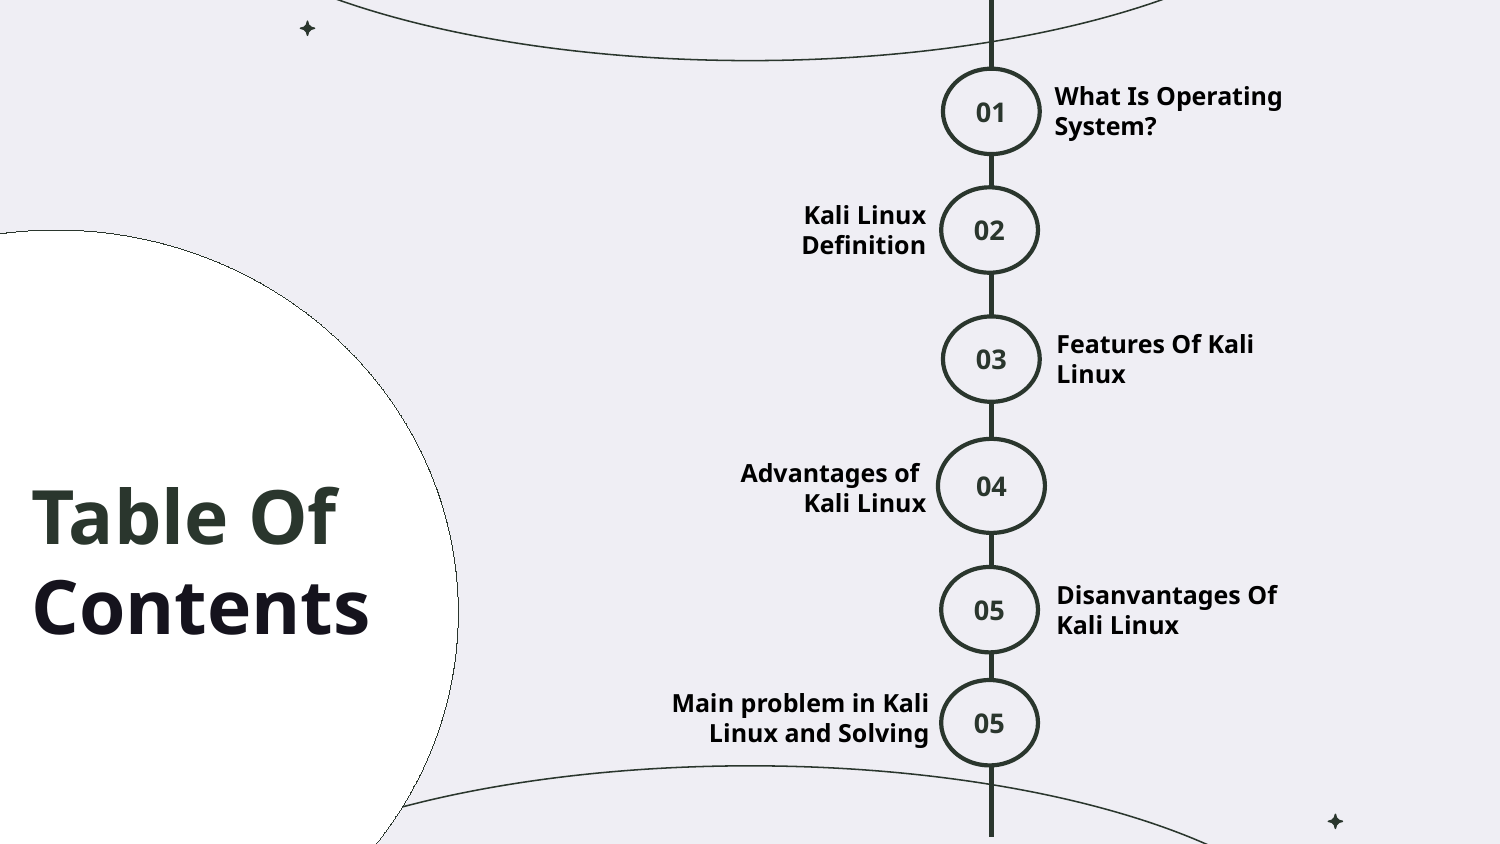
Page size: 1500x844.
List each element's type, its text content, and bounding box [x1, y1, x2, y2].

text_box Kali Linux Definition [670, 192, 942, 267]
text_box 01 [996, 66, 1039, 156]
text_box Main problem in Kali Linux and Solving [615, 680, 945, 755]
text_box 05 [945, 677, 987, 768]
text_box 02 [942, 185, 987, 275]
text_box 03 [940, 314, 987, 404]
text_box Table Of Contents [16, 462, 459, 657]
text_box 05 [996, 678, 1041, 768]
text_box 02 [996, 185, 1041, 275]
text_box What Is Operating System? [1039, 73, 1311, 149]
text_box Advantages of Kali Linux [670, 450, 942, 525]
text_box 04 [942, 436, 987, 535]
text_box 05 [996, 565, 1041, 655]
text_box 03 [996, 314, 1041, 404]
text_box [0, 230, 456, 844]
text_box 01 [940, 66, 987, 156]
text_box Disanvantages Of Kali Linux [1041, 571, 1313, 647]
text_box 05 [939, 564, 987, 655]
text_box Features Of Kali Linux [1041, 321, 1313, 396]
text_box 04 [996, 436, 1048, 535]
